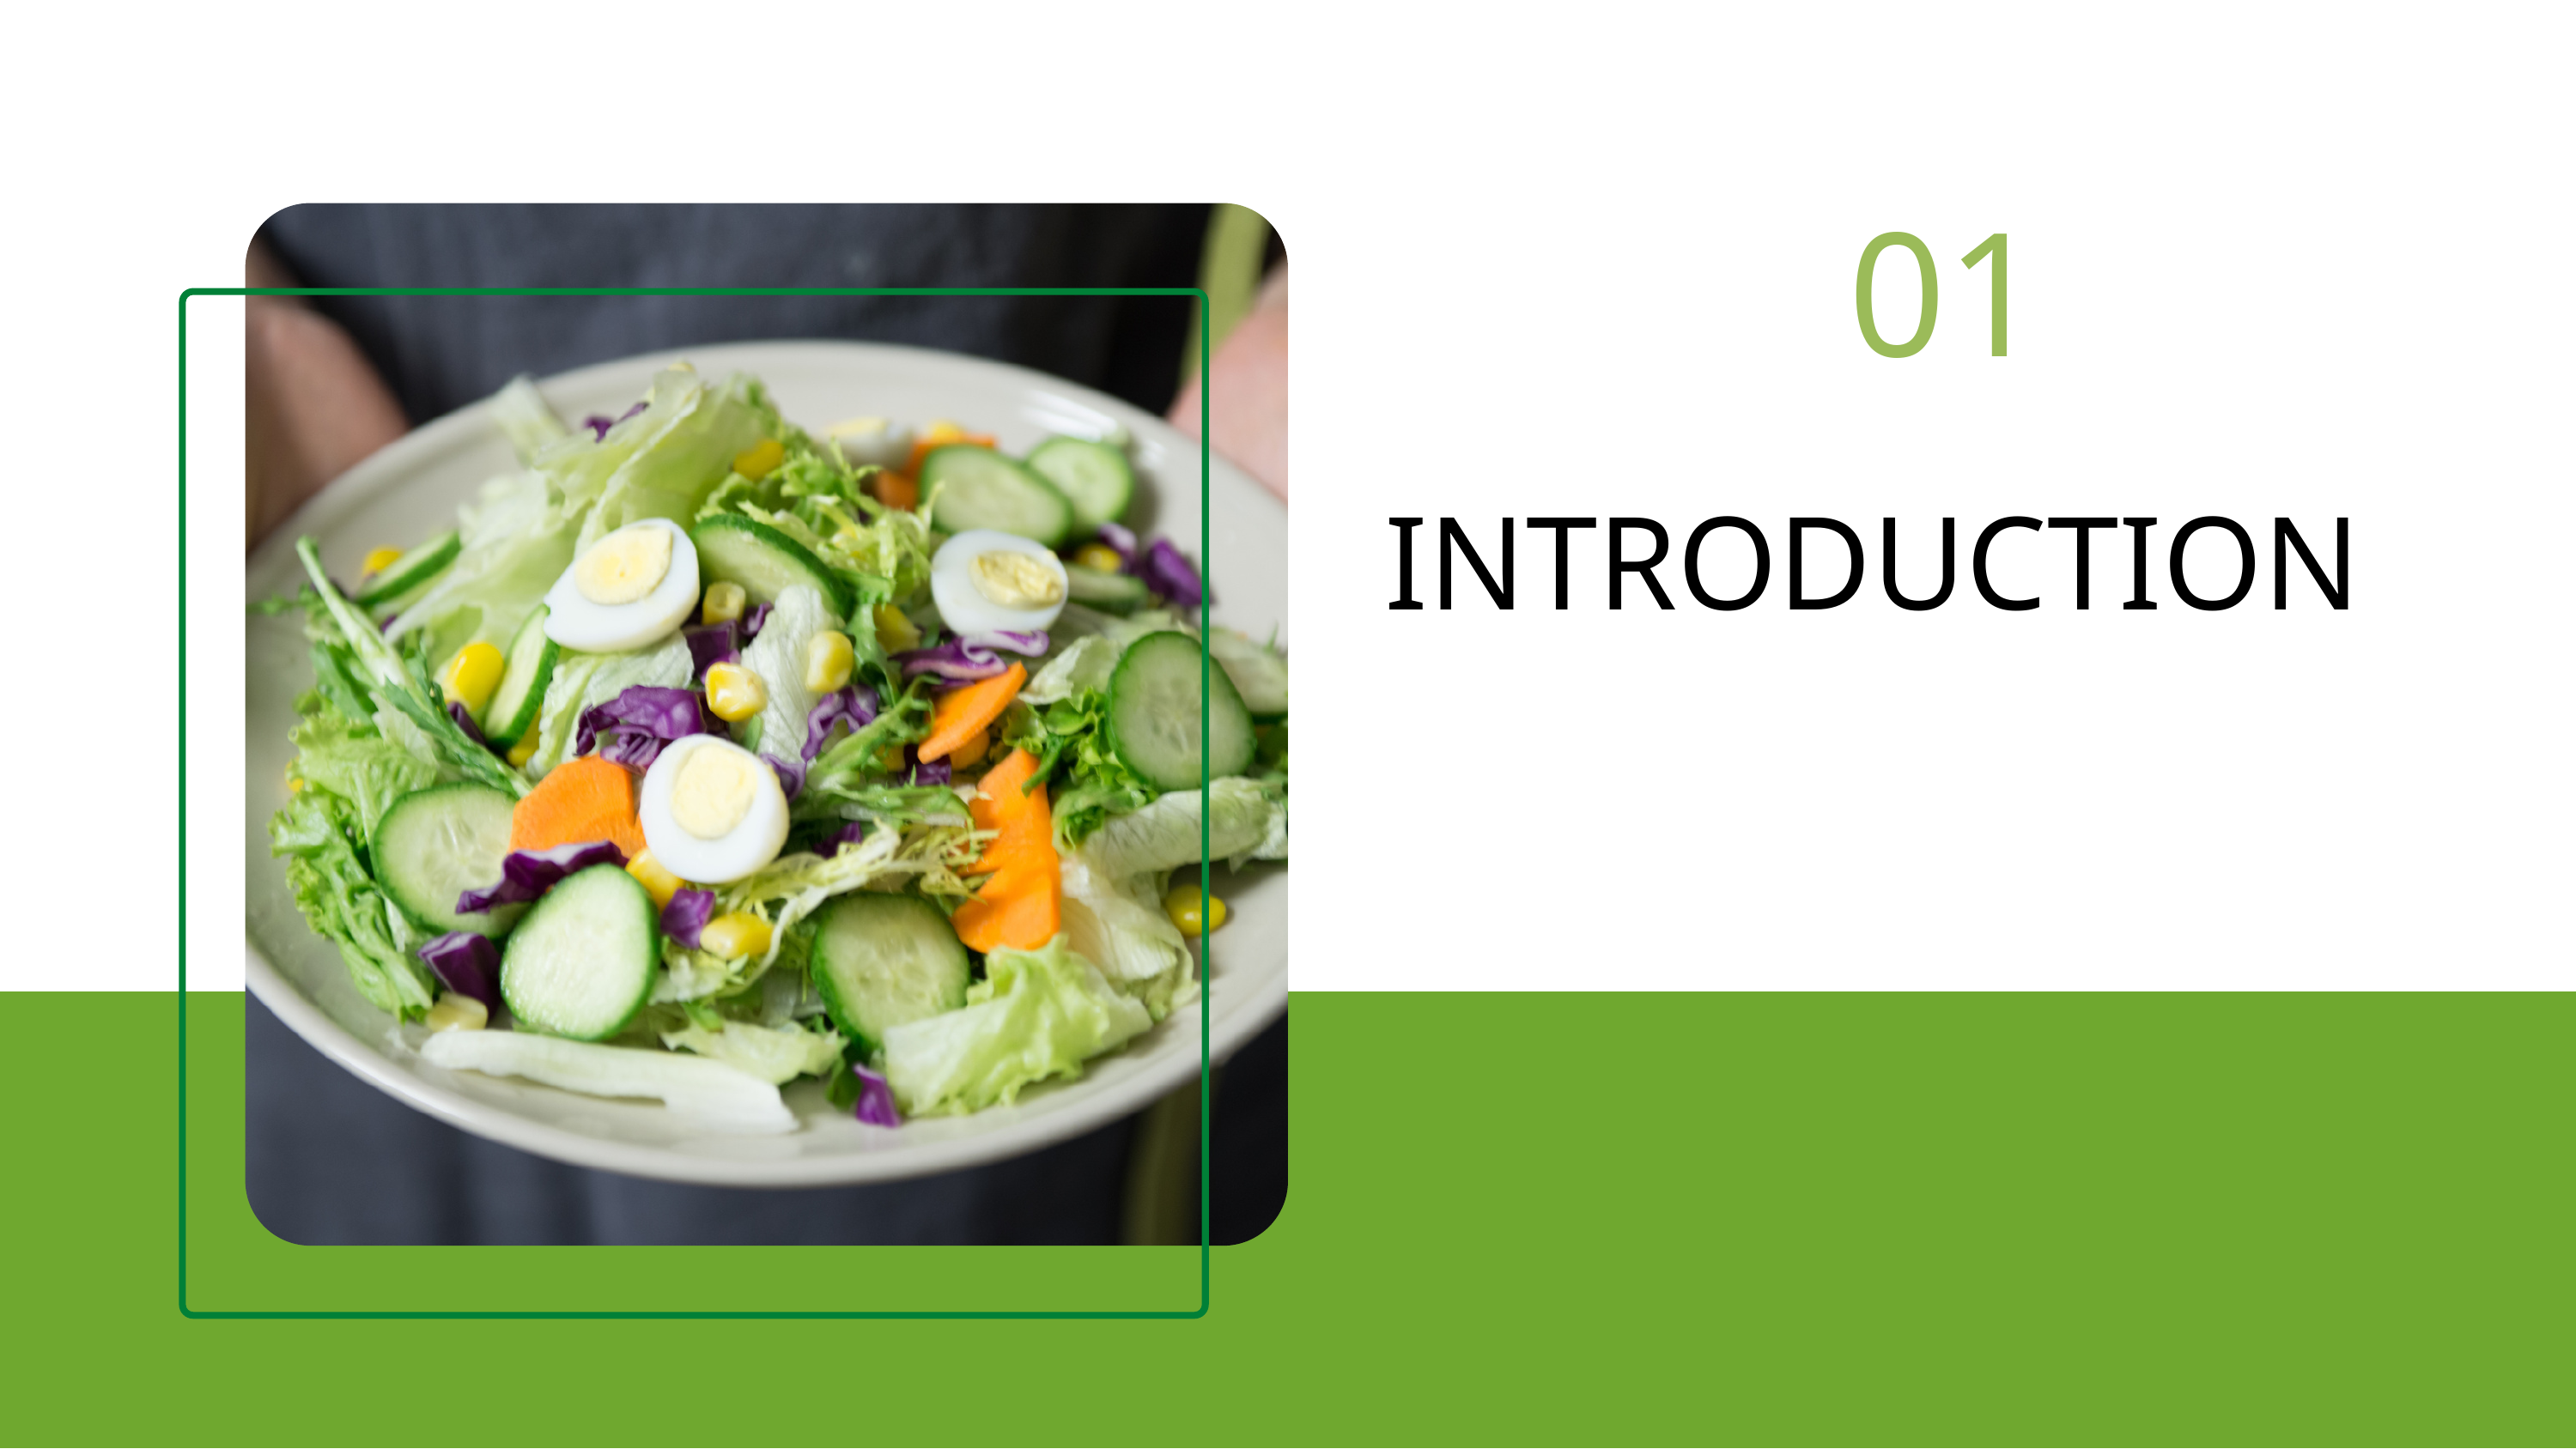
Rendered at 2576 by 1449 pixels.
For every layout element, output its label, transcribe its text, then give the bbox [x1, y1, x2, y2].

text_box INTRODUCTION [1384, 520, 2466, 677]
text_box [0, 991, 2576, 1449]
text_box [179, 288, 1209, 1319]
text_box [245, 203, 1289, 1246]
text_box 01 [1835, 187, 2084, 389]
